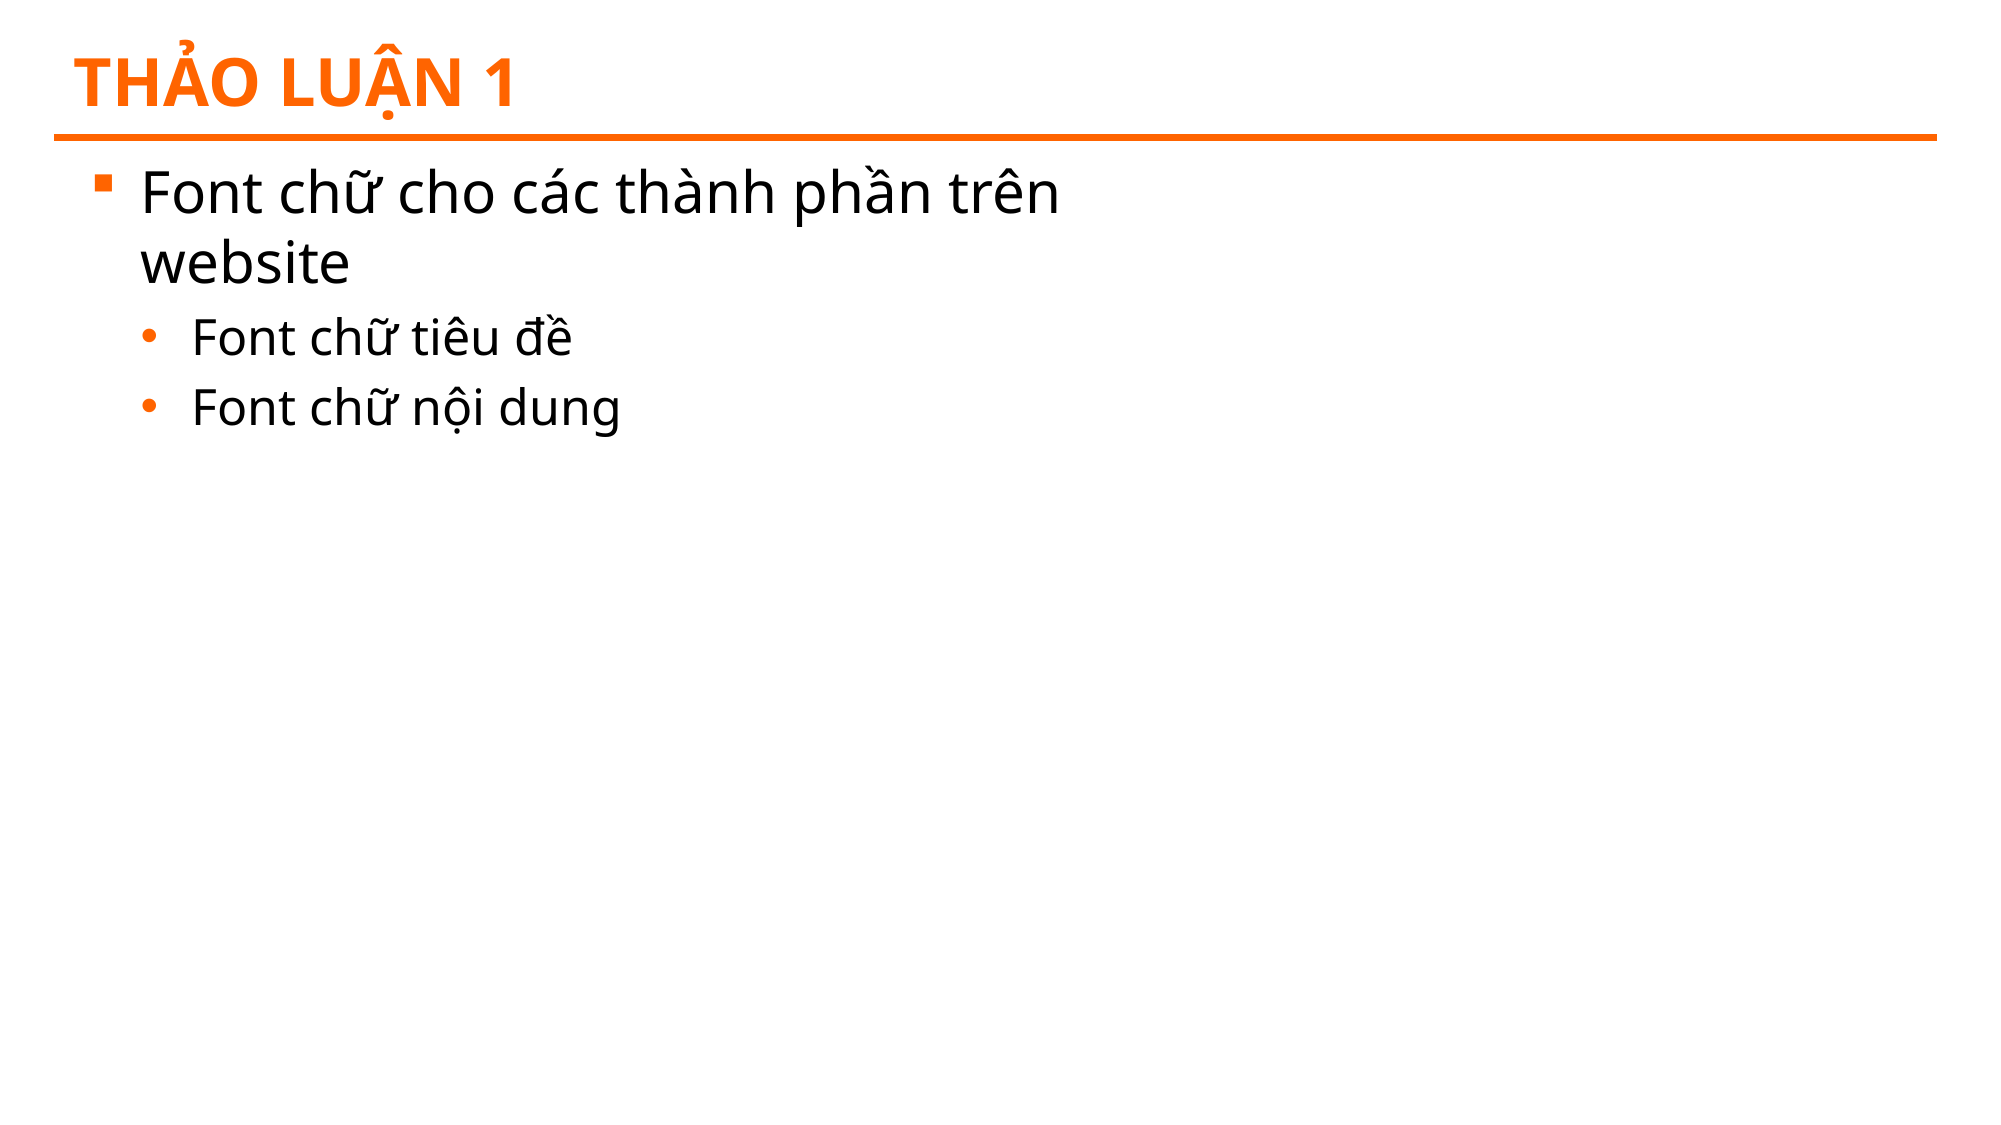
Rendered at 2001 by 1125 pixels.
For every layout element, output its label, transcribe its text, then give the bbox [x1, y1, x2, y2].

title Thảo luận 1 [53, 29, 1938, 130]
list Font chữ cho các thành phần trên website Font chữ tiêu đề Font chữ nội dung [70, 145, 1263, 1050]
